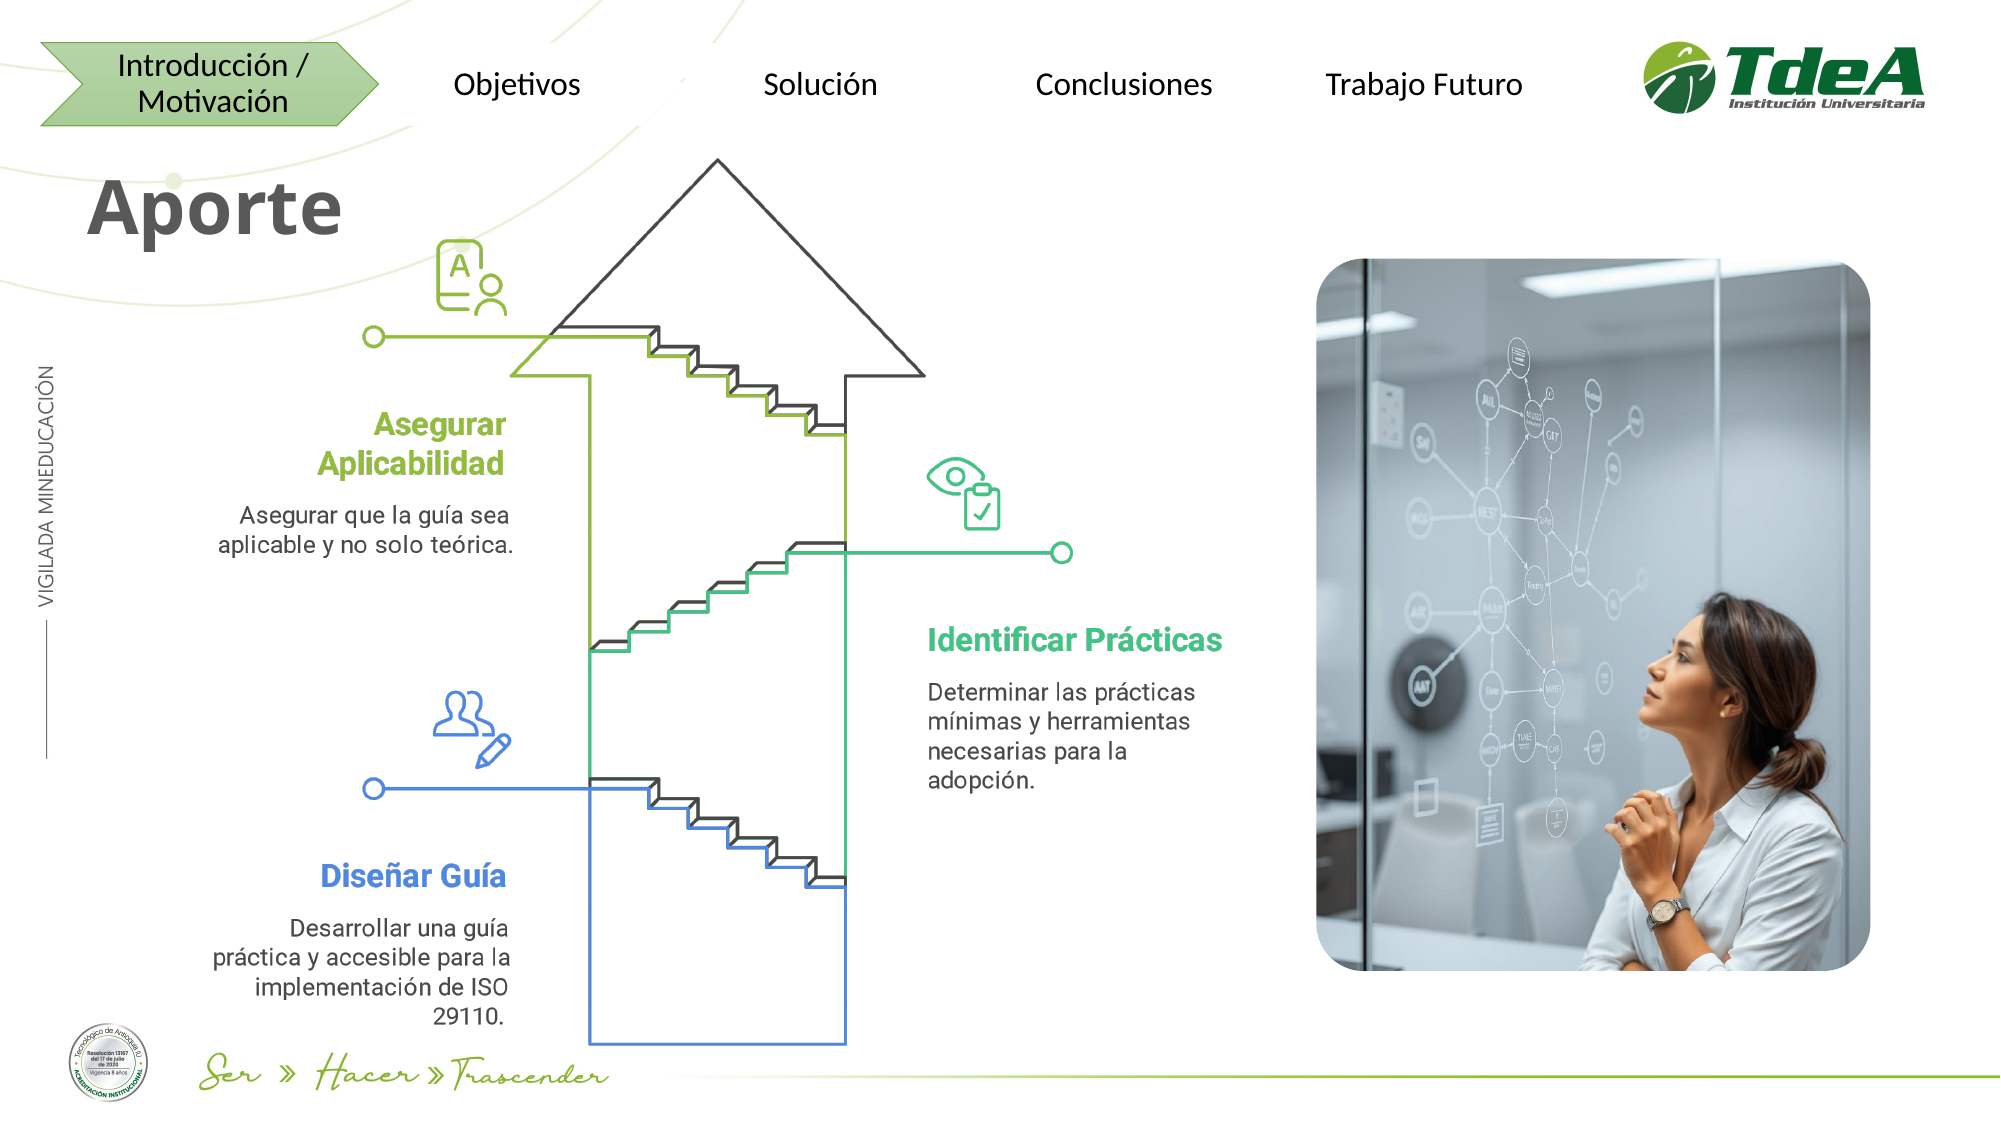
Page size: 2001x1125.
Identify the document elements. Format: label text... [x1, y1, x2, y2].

picture [0, 0, 2001, 1125]
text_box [41, 42, 118, 126]
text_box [1317, 42, 1594, 126]
text_box Aporte [72, 152, 118, 258]
